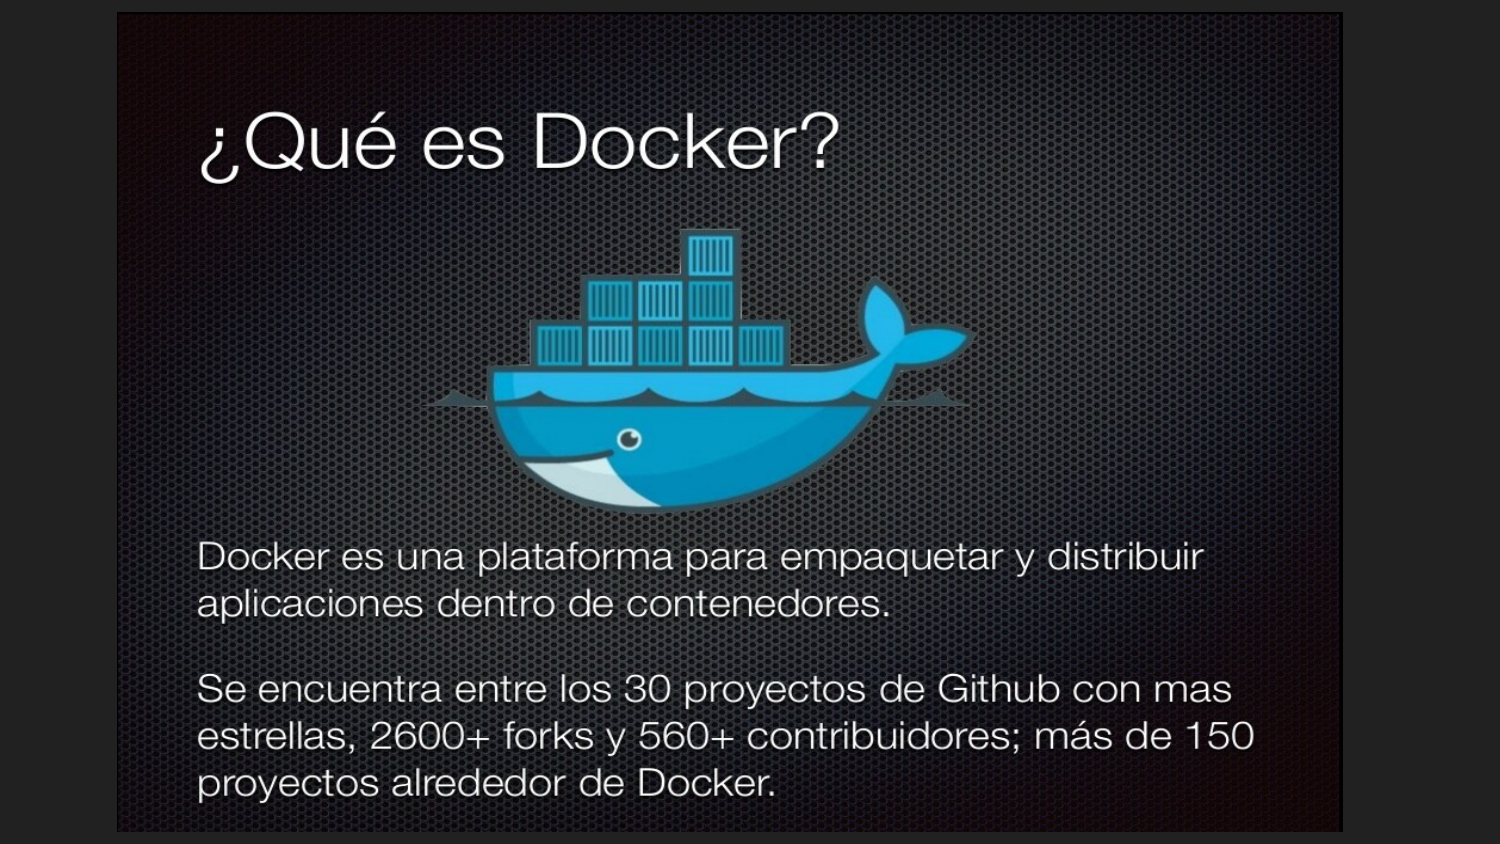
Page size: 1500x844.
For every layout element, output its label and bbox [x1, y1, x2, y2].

picture [117, 12, 1343, 832]
